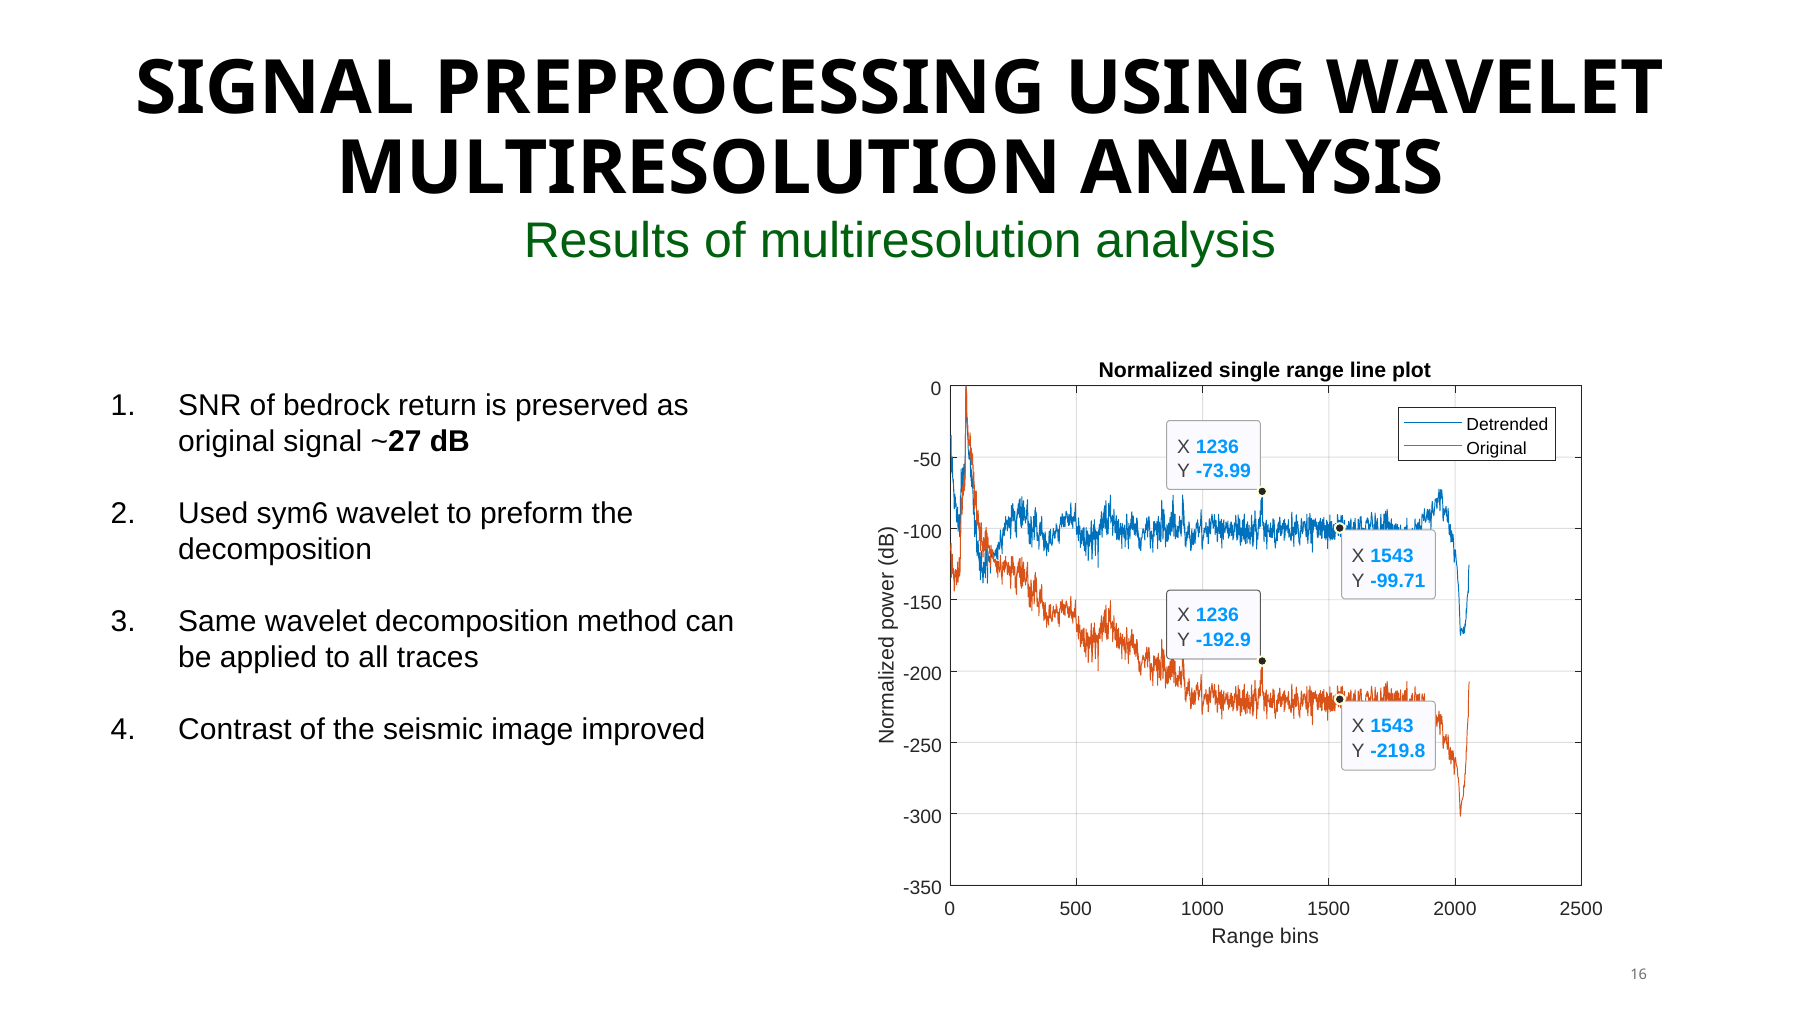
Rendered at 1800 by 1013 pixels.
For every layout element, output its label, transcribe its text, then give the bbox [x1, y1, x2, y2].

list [843, 340, 1658, 951]
title Signal Preprocessing using Wavelet Multiresolution Analysis [81, 120, 1719, 206]
text_box SNR of bedrock return is preserved as original signal ~27 dB Used sym6 wavelet to preform the decomposition Same wavelet decomposition method can be applied to all traces Contrast of the seismic image improved [95, 378, 783, 753]
list Results of multiresolution analysis [81, 206, 1719, 294]
